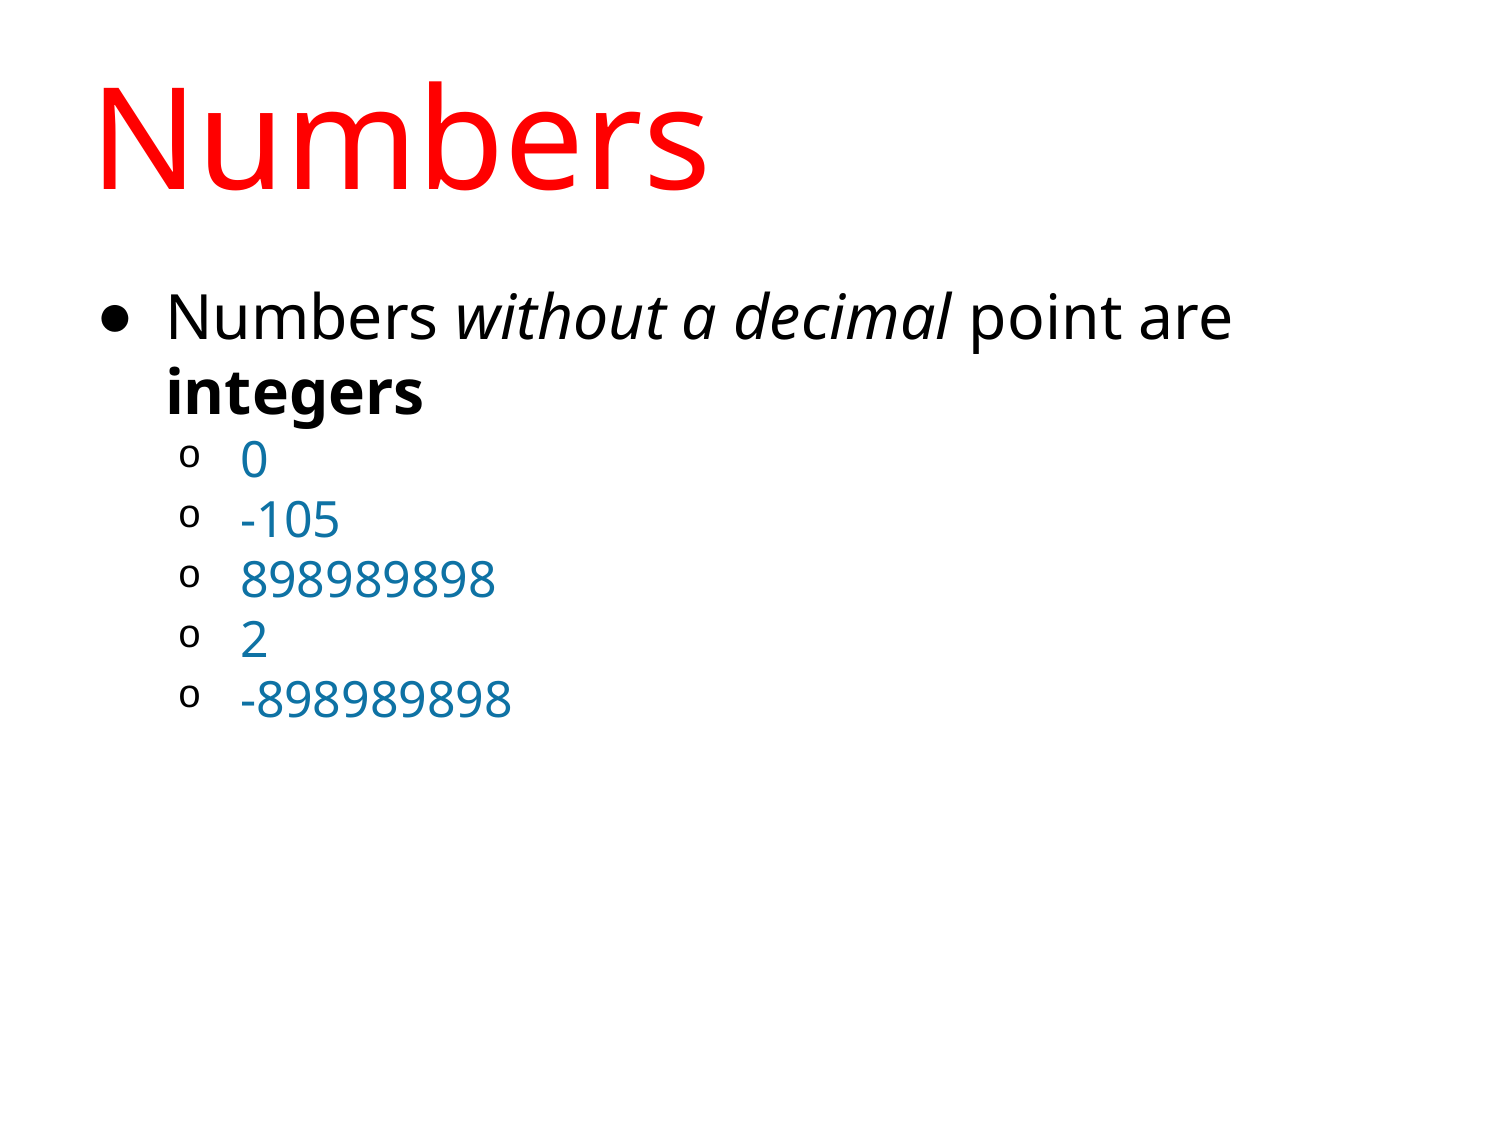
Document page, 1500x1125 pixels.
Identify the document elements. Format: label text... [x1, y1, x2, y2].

title Numbers [75, 45, 1425, 233]
list Numbers without a decimal point are integers 0 -105 898989898 2 -898989898 [75, 262, 1425, 1078]
